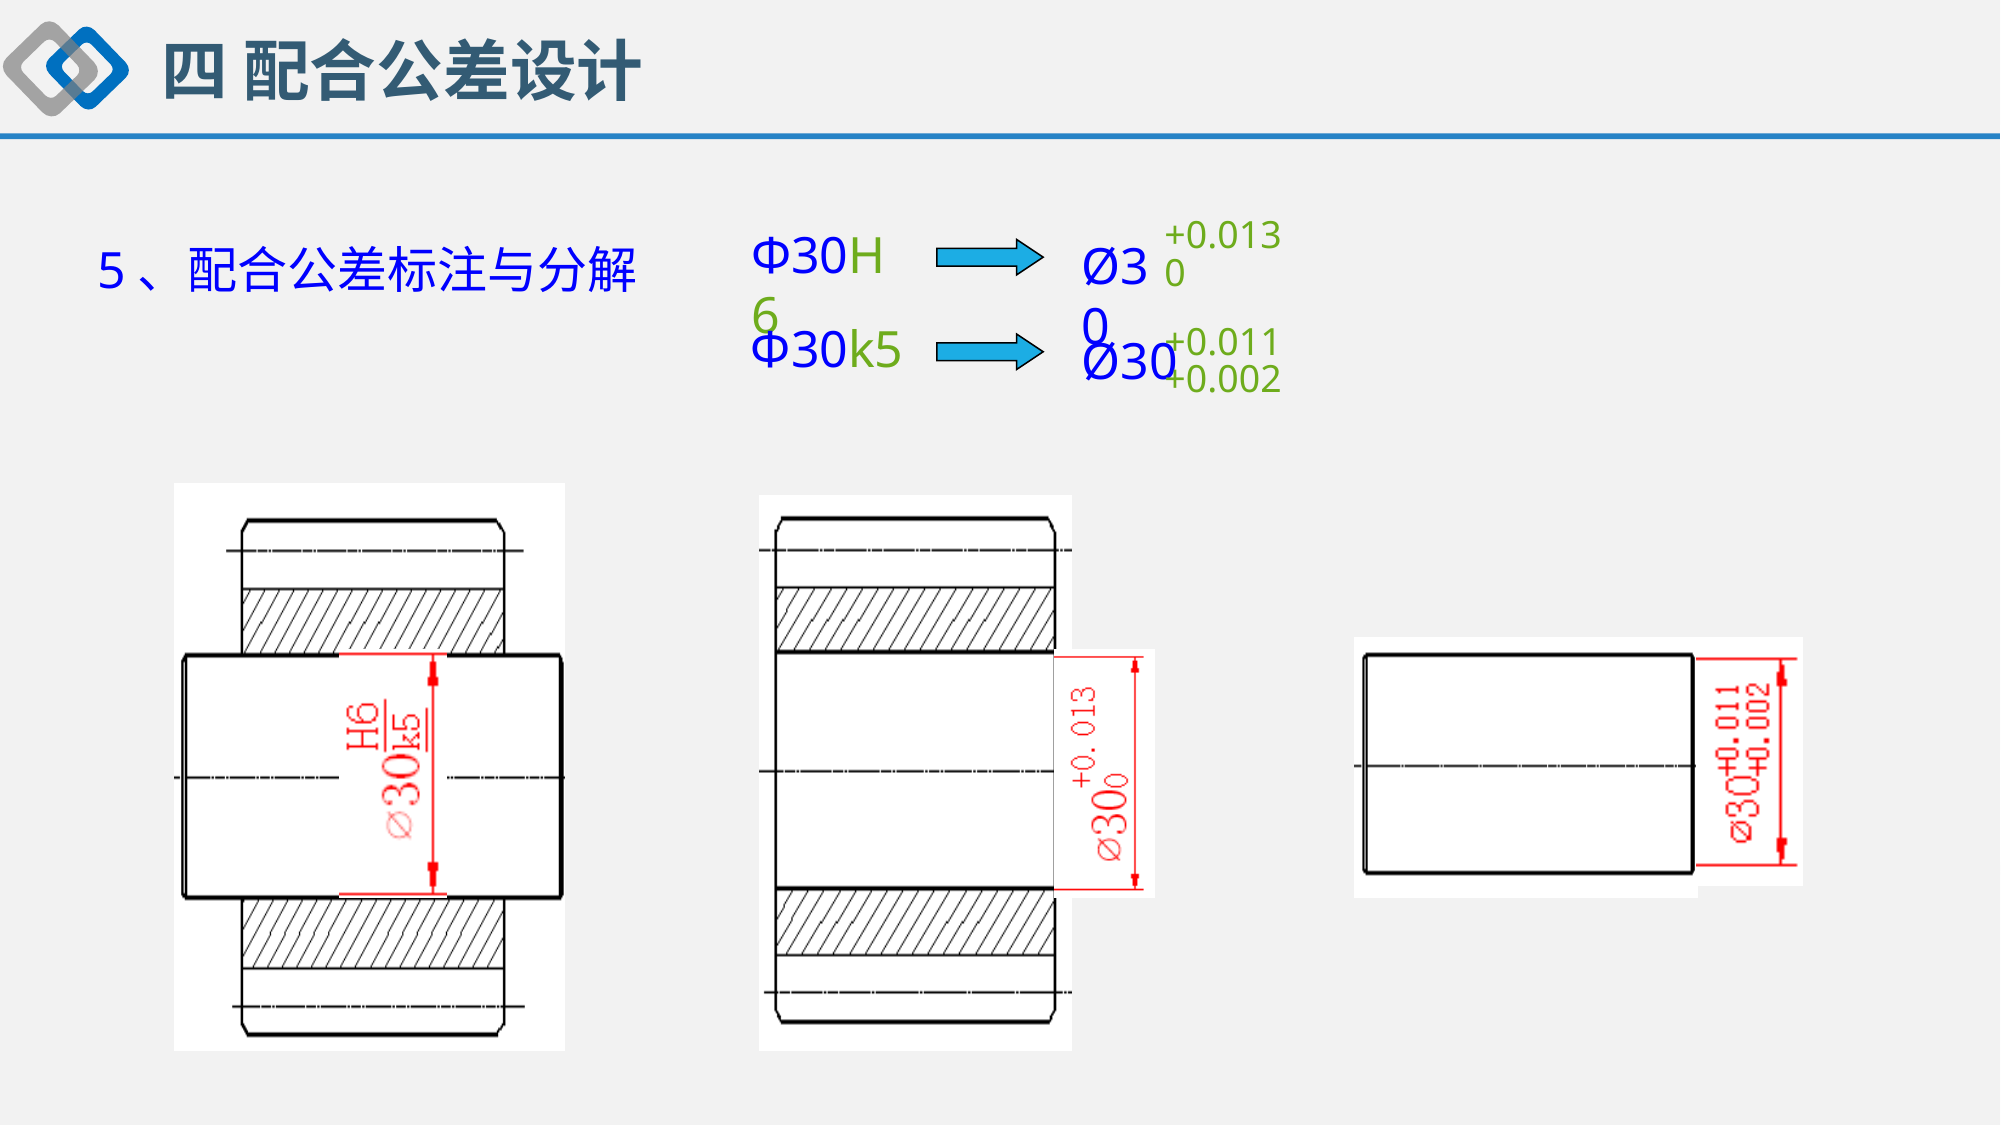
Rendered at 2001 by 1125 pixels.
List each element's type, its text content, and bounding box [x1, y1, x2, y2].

text_box 四 配合公差设计 [146, 0, 1038, 144]
text_box [936, 239, 1044, 275]
text_box Ø30 [1066, 322, 1149, 397]
text_box +0.013 0 [1149, 204, 1339, 299]
text_box Ø30 [1066, 227, 1186, 322]
picture [759, 495, 1156, 1052]
text_box +0.011 +0.002 [1149, 310, 1327, 405]
text_box 5、配合公差标注与分解 [82, 231, 662, 306]
text_box Φ30H6 [736, 215, 926, 310]
text_box Φ30k5 [736, 310, 937, 385]
picture [174, 483, 565, 1051]
picture [1353, 636, 1803, 898]
text_box [936, 334, 1044, 370]
